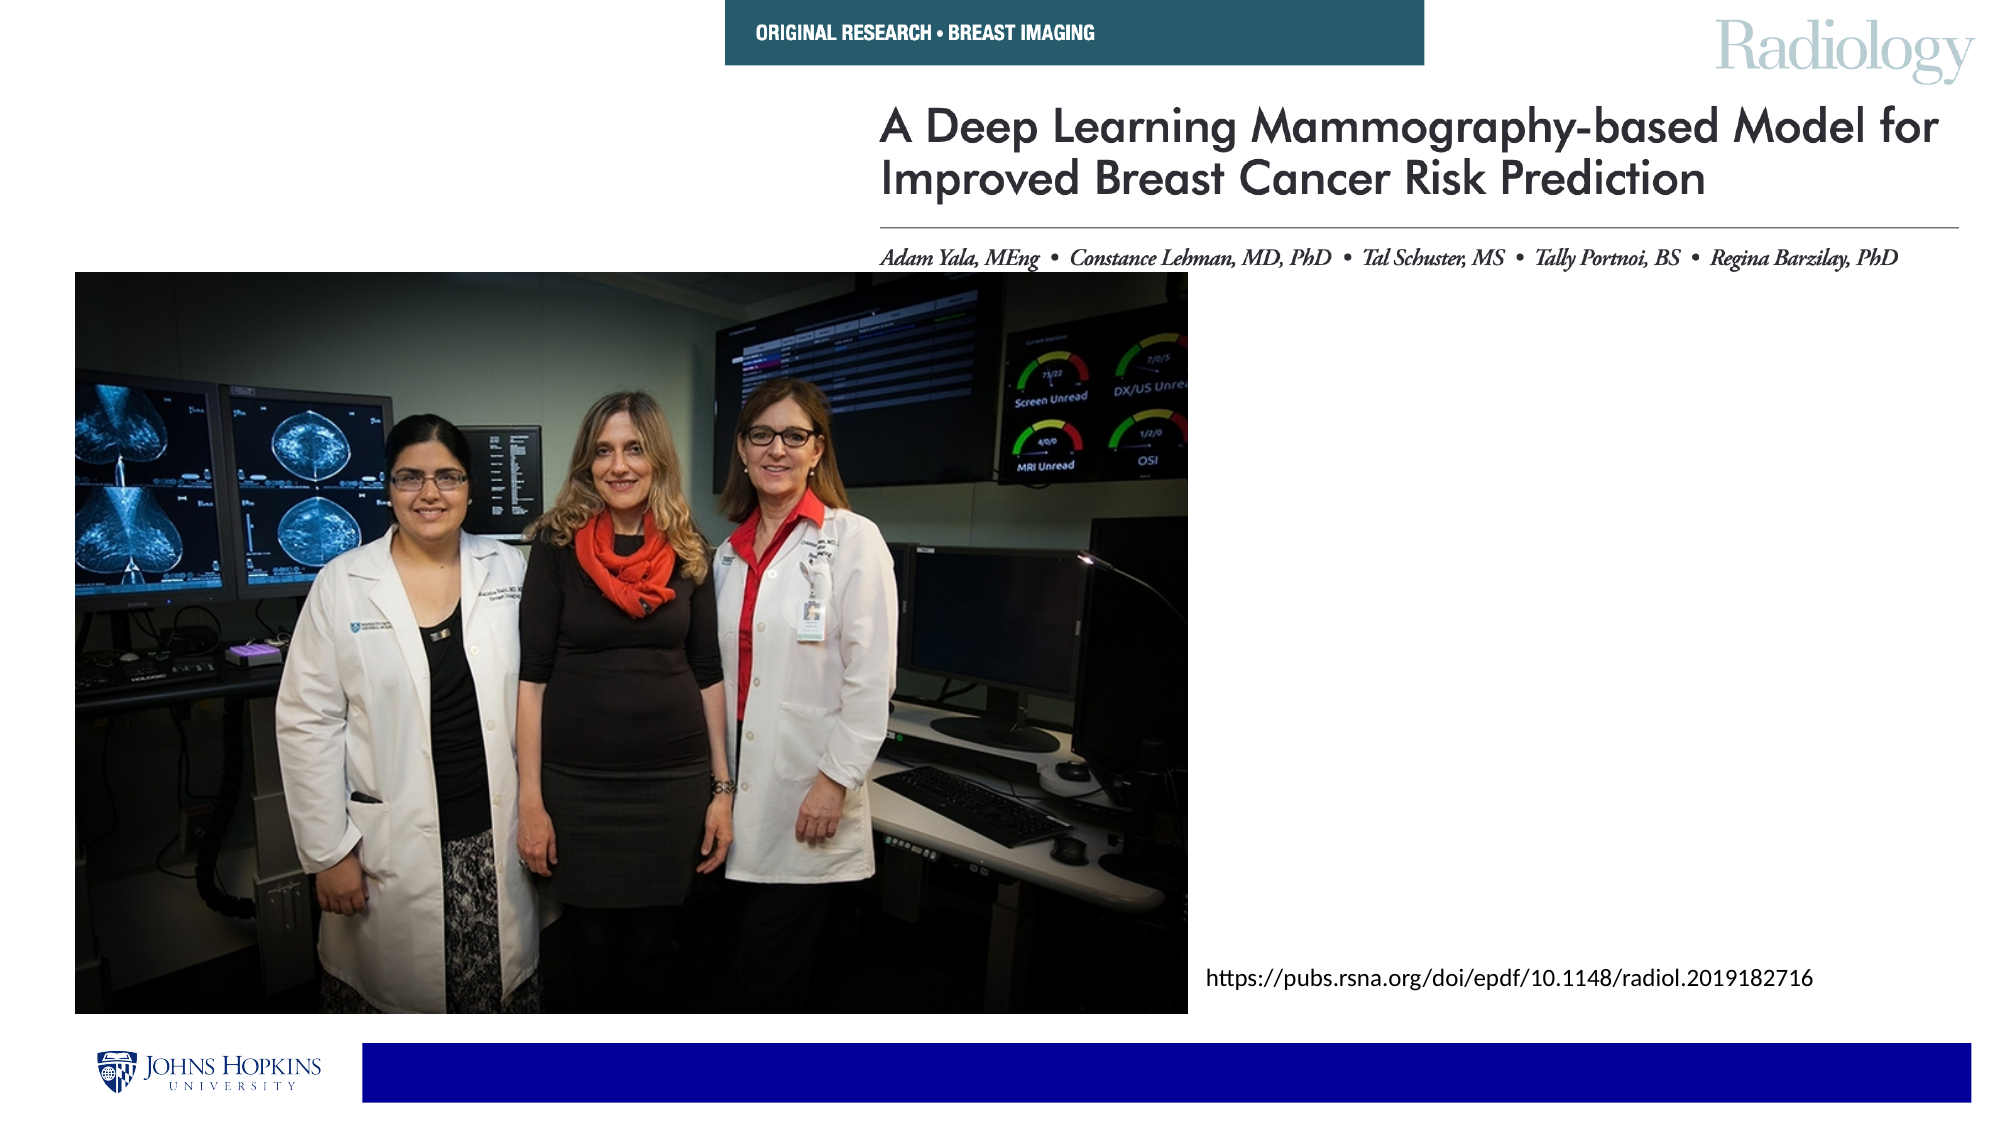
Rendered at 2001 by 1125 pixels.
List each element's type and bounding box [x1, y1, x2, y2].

text_box [1191, 954, 2000, 999]
picture [55, 0, 2000, 1125]
